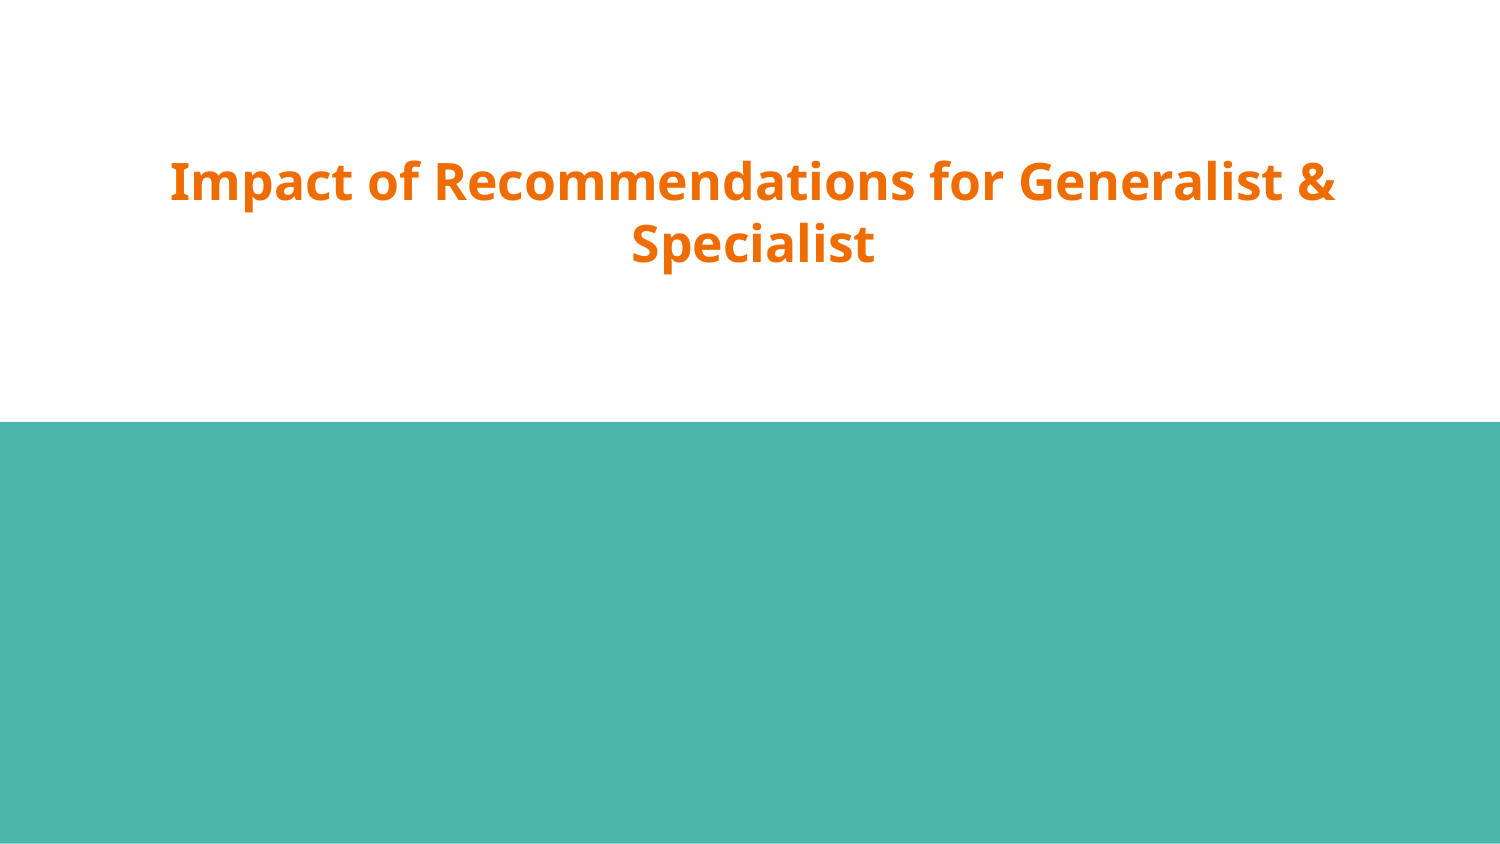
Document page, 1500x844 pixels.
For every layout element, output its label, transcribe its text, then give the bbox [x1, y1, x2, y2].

title Impact of Recommendations for Generalist & Specialist [51, 133, 1458, 289]
